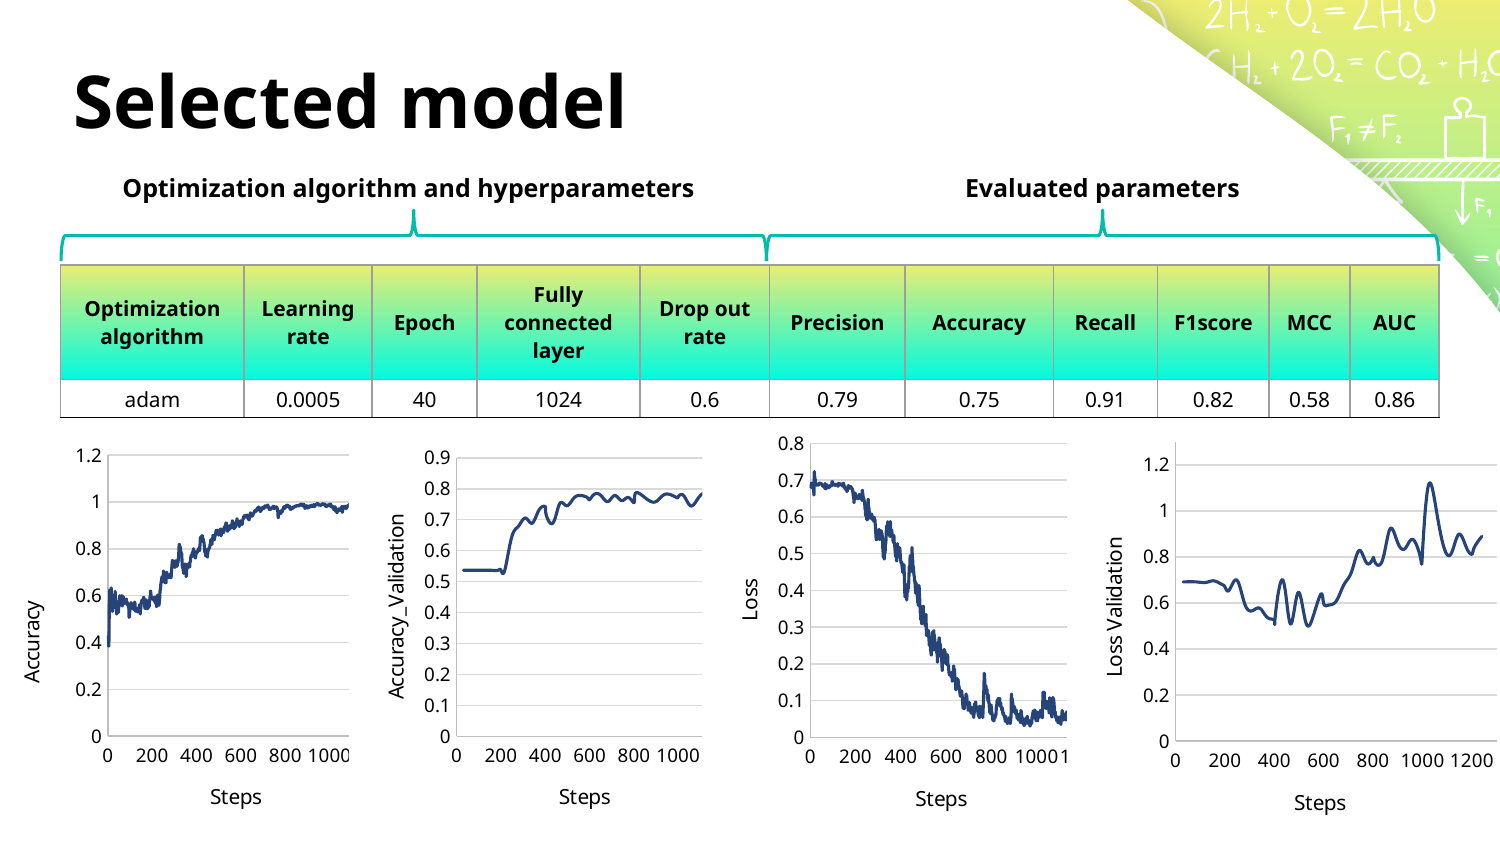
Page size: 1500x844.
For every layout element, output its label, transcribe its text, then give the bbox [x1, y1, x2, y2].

table_header Accuracy [906, 266, 1053, 379]
table_cell 0.86 [1351, 380, 1438, 417]
table_header F1score [1158, 266, 1268, 379]
table_header MCC [1270, 266, 1349, 379]
table_cell 0.0005 [245, 380, 371, 417]
table_cell adam [61, 380, 243, 417]
table_cell 0.58 [1270, 380, 1349, 417]
table_header Precision [770, 266, 904, 379]
table_header Learning rate [245, 266, 371, 379]
text_box Optimization algorithm and hyperparameters [107, 164, 717, 210]
chart [0, 421, 1500, 844]
table_cell 0.91 [1054, 380, 1157, 417]
table_header Recall [1054, 266, 1157, 379]
text_box Evaluated parameters [950, 164, 1256, 210]
table_header Optimization algorithm [61, 266, 243, 379]
table_cell 0.79 [770, 380, 904, 417]
table_cell 0.6 [641, 380, 769, 417]
table_cell 1024 [478, 380, 639, 417]
table_header Epoch [373, 266, 476, 379]
table_cell 0.75 [906, 380, 1053, 417]
table_header AUC [1351, 266, 1438, 379]
table_header Fully connected layer [478, 266, 639, 379]
table_cell 40 [373, 380, 476, 417]
table_cell 0.82 [1158, 380, 1268, 417]
text_box [765, 210, 1440, 262]
title Selected model [58, 40, 1322, 151]
table_header Drop out rate [641, 266, 769, 379]
text_box [60, 210, 766, 262]
